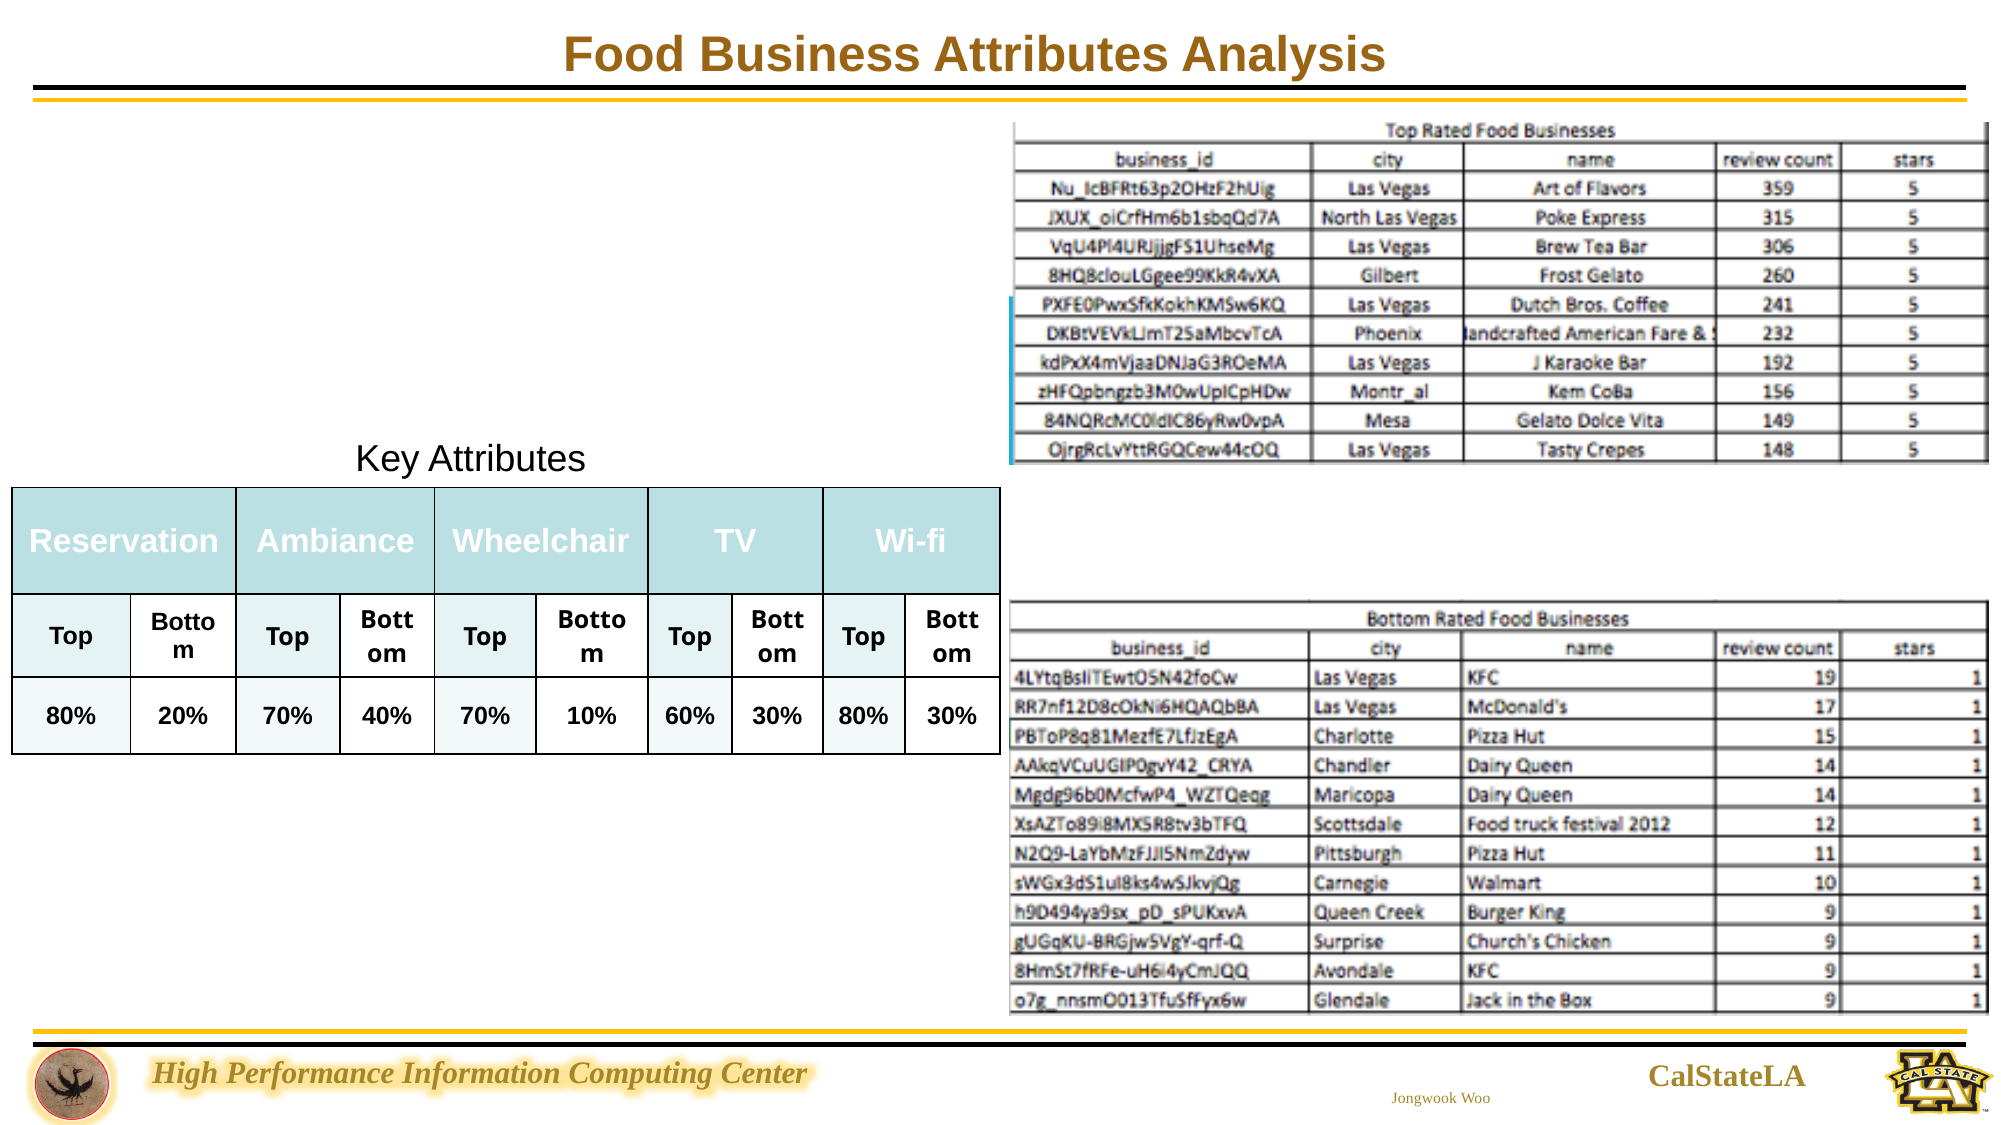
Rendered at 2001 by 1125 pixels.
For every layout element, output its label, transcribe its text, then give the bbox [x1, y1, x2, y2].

table_cell Bottom [537, 595, 647, 676]
table_cell 40% [341, 678, 434, 753]
table_header Ambiance [237, 488, 434, 593]
table_cell 70% [237, 678, 339, 753]
table_header TV [649, 488, 822, 593]
table_cell Bottom [733, 595, 822, 676]
text_box [137, 149, 1863, 984]
text_box Food Business Attributes Analysis [350, 0, 1600, 113]
text_box Key Attributes [340, 426, 602, 487]
table_cell Top [435, 595, 535, 676]
table_cell 60% [649, 678, 731, 753]
table_header Reservation [13, 488, 235, 593]
table_cell 70% [435, 678, 535, 753]
table_cell Top [824, 595, 904, 676]
table_cell 20% [131, 678, 235, 753]
table_header Wi-fi [824, 488, 999, 593]
table_cell Top [649, 595, 731, 676]
table_cell 30% [733, 678, 822, 753]
table_cell 30% [906, 678, 999, 753]
table_cell Bottom [131, 595, 235, 676]
picture [1008, 122, 1989, 466]
table_cell Top [237, 595, 339, 676]
table_header Wheelchair [435, 488, 647, 593]
table_cell 80% [13, 678, 130, 753]
picture [1008, 599, 1989, 1016]
table_cell Bottom [906, 595, 999, 676]
table_cell 80% [824, 678, 904, 753]
picture [1881, 1046, 1996, 1116]
table_cell Top [13, 595, 130, 676]
table_cell Bottom [341, 595, 434, 676]
table_cell 10% [537, 678, 647, 753]
picture [33, 1047, 111, 1121]
